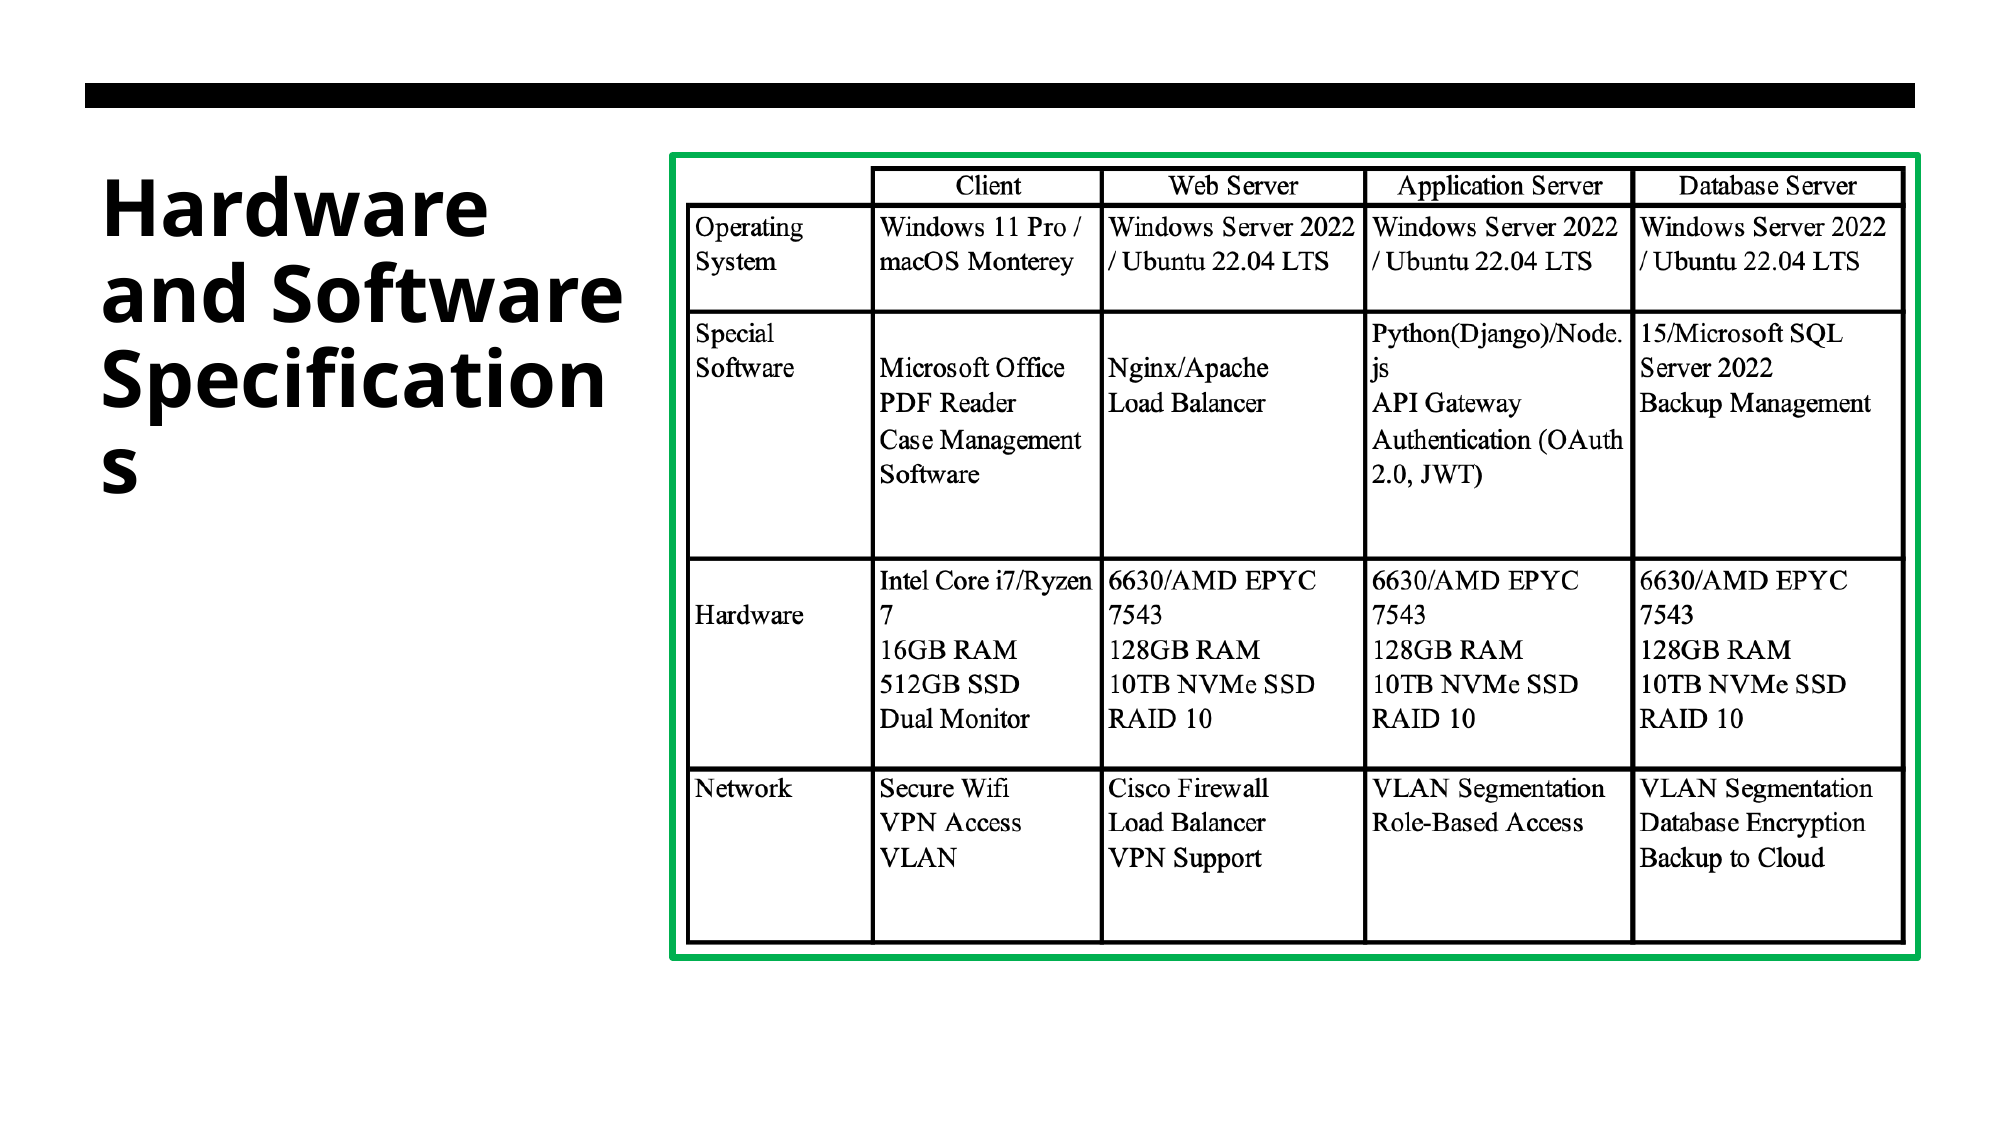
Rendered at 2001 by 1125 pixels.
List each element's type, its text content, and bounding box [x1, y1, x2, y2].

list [675, 157, 1915, 955]
title Hardware and Software Specifications [85, 160, 643, 703]
